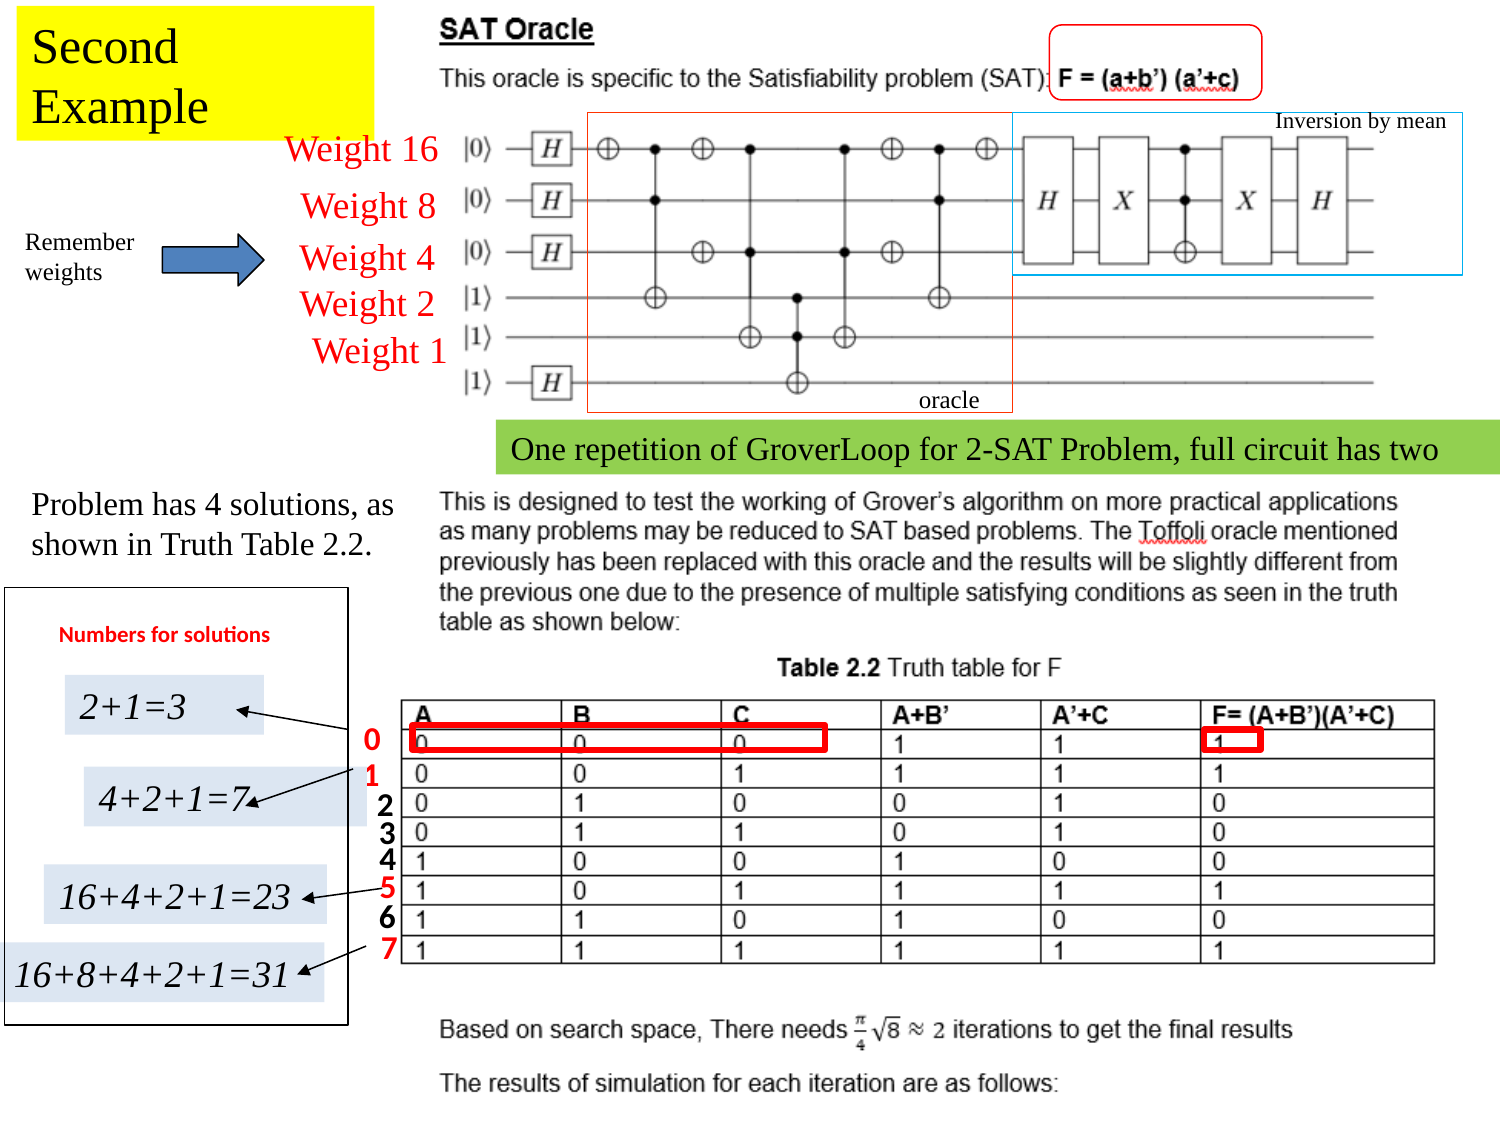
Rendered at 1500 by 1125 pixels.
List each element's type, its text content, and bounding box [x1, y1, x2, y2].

text_box Weight 2 [284, 285, 351, 332]
text_box Weight 4 [284, 225, 351, 285]
text_box Second Example [16, 5, 352, 141]
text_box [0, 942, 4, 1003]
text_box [235, 709, 349, 730]
text_box Weight 8 [285, 177, 351, 234]
text_box Weight 1 [297, 332, 351, 379]
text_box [244, 768, 354, 807]
text_box [4, 587, 348, 1025]
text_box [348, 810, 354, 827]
text_box Remember weights [10, 218, 218, 293]
text_box [218, 234, 265, 286]
text_box Weight 16 [269, 116, 351, 177]
picture [356, 2, 1500, 1123]
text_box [296, 946, 367, 975]
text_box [301, 887, 383, 900]
text_box Problem has 4 solutions, as shown in Truth Table 2.2. [16, 475, 351, 570]
